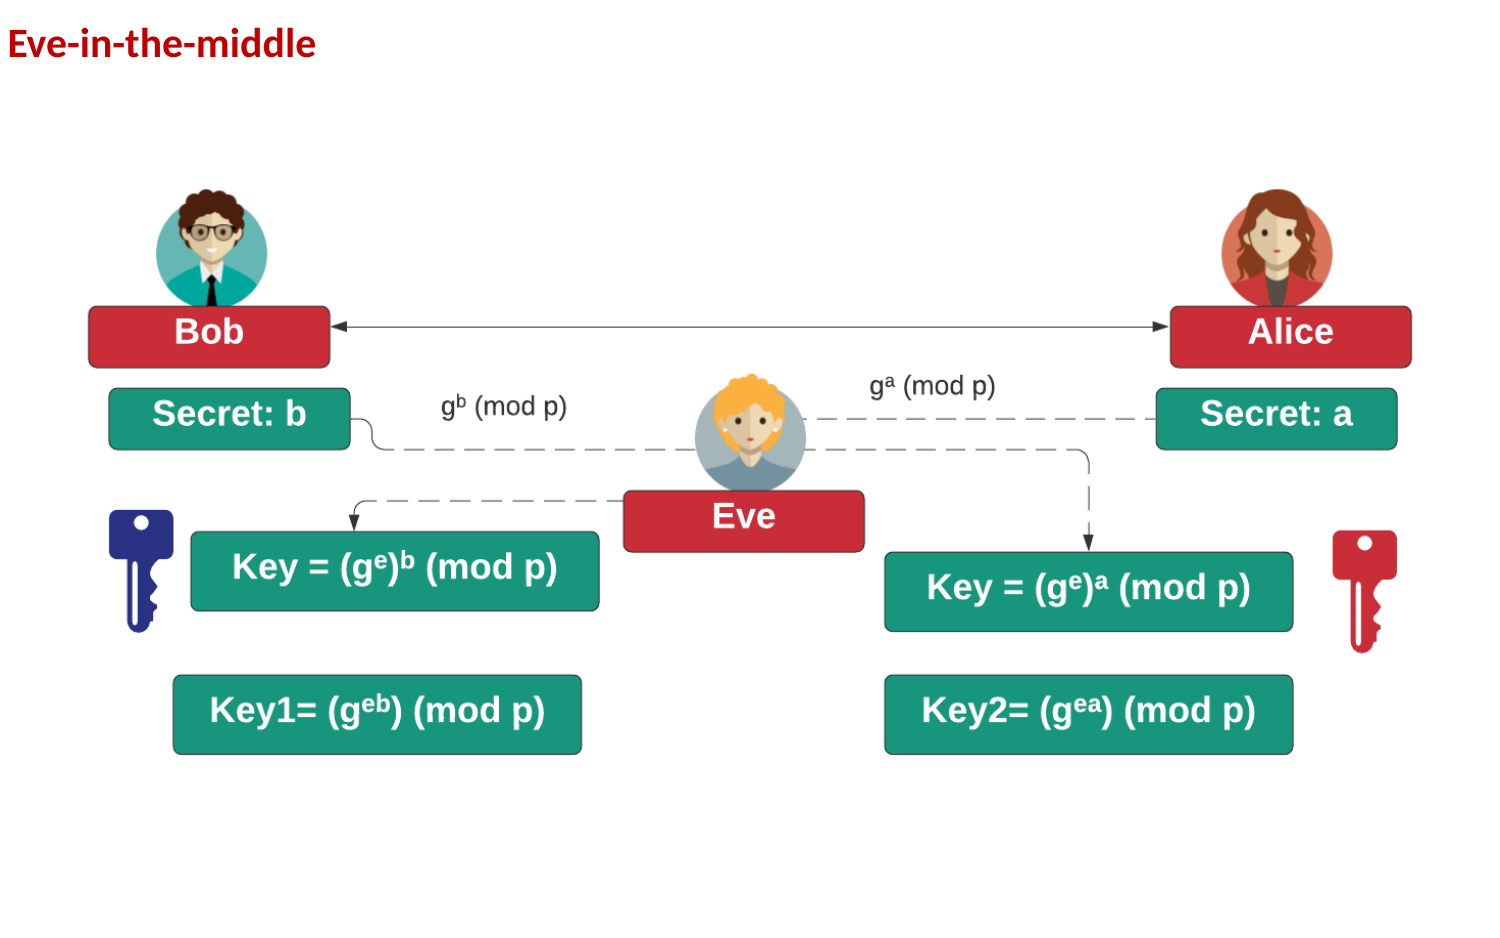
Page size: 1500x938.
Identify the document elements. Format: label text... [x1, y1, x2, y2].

text_box Eve-in-the-middle [0, 0, 1350, 120]
picture [0, 132, 1500, 805]
